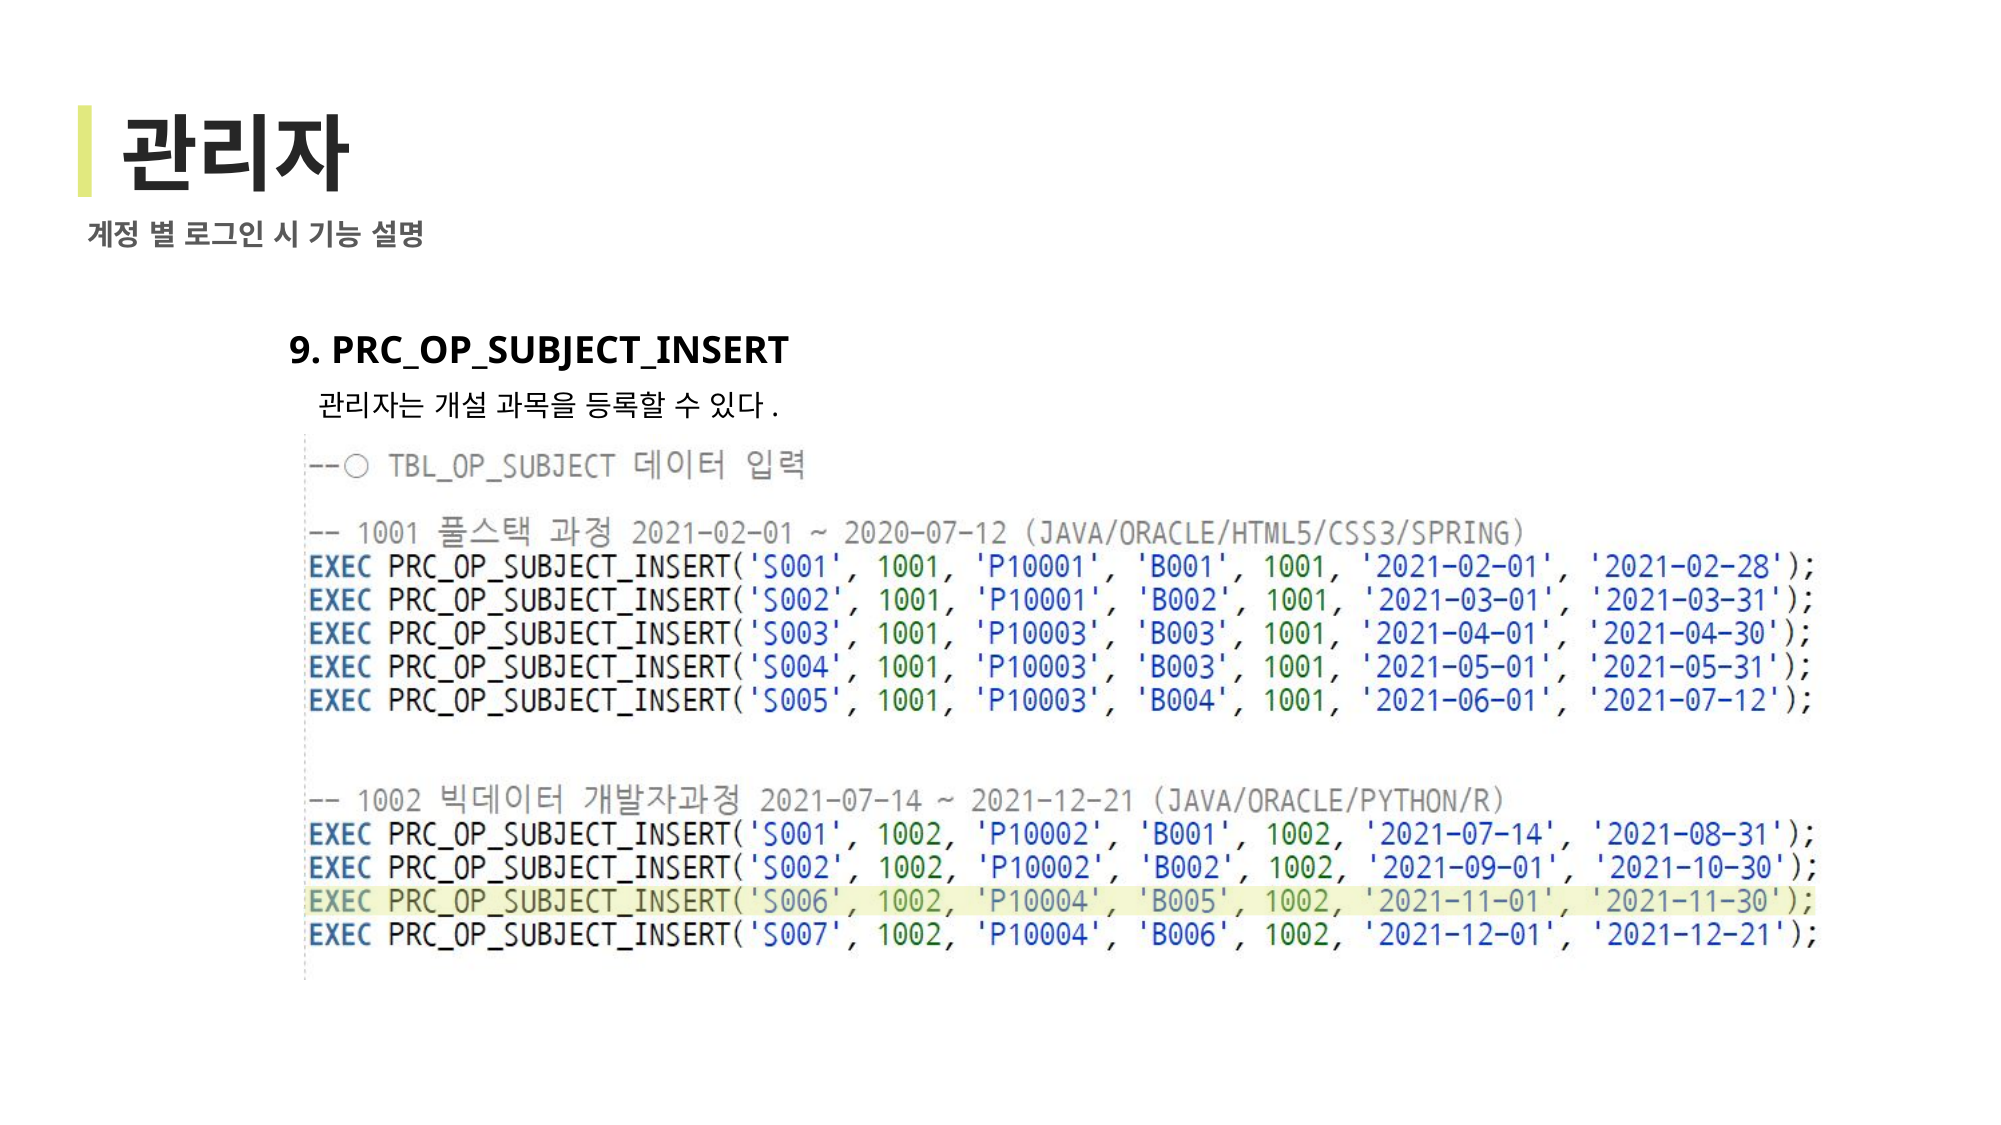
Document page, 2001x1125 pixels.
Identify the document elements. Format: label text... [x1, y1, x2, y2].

text_box 계정 별 로그인 시 기능 설명 [72, 176, 1073, 259]
text_box 9. PRC_OP_SUBJECT_INSERT [274, 297, 1275, 379]
text_box [77, 104, 93, 198]
text_box 관리자 [106, 93, 366, 209]
picture [303, 434, 1848, 980]
text_box 관리자는 개설 과목을 등록할 수 있다. . [303, 360, 1749, 434]
